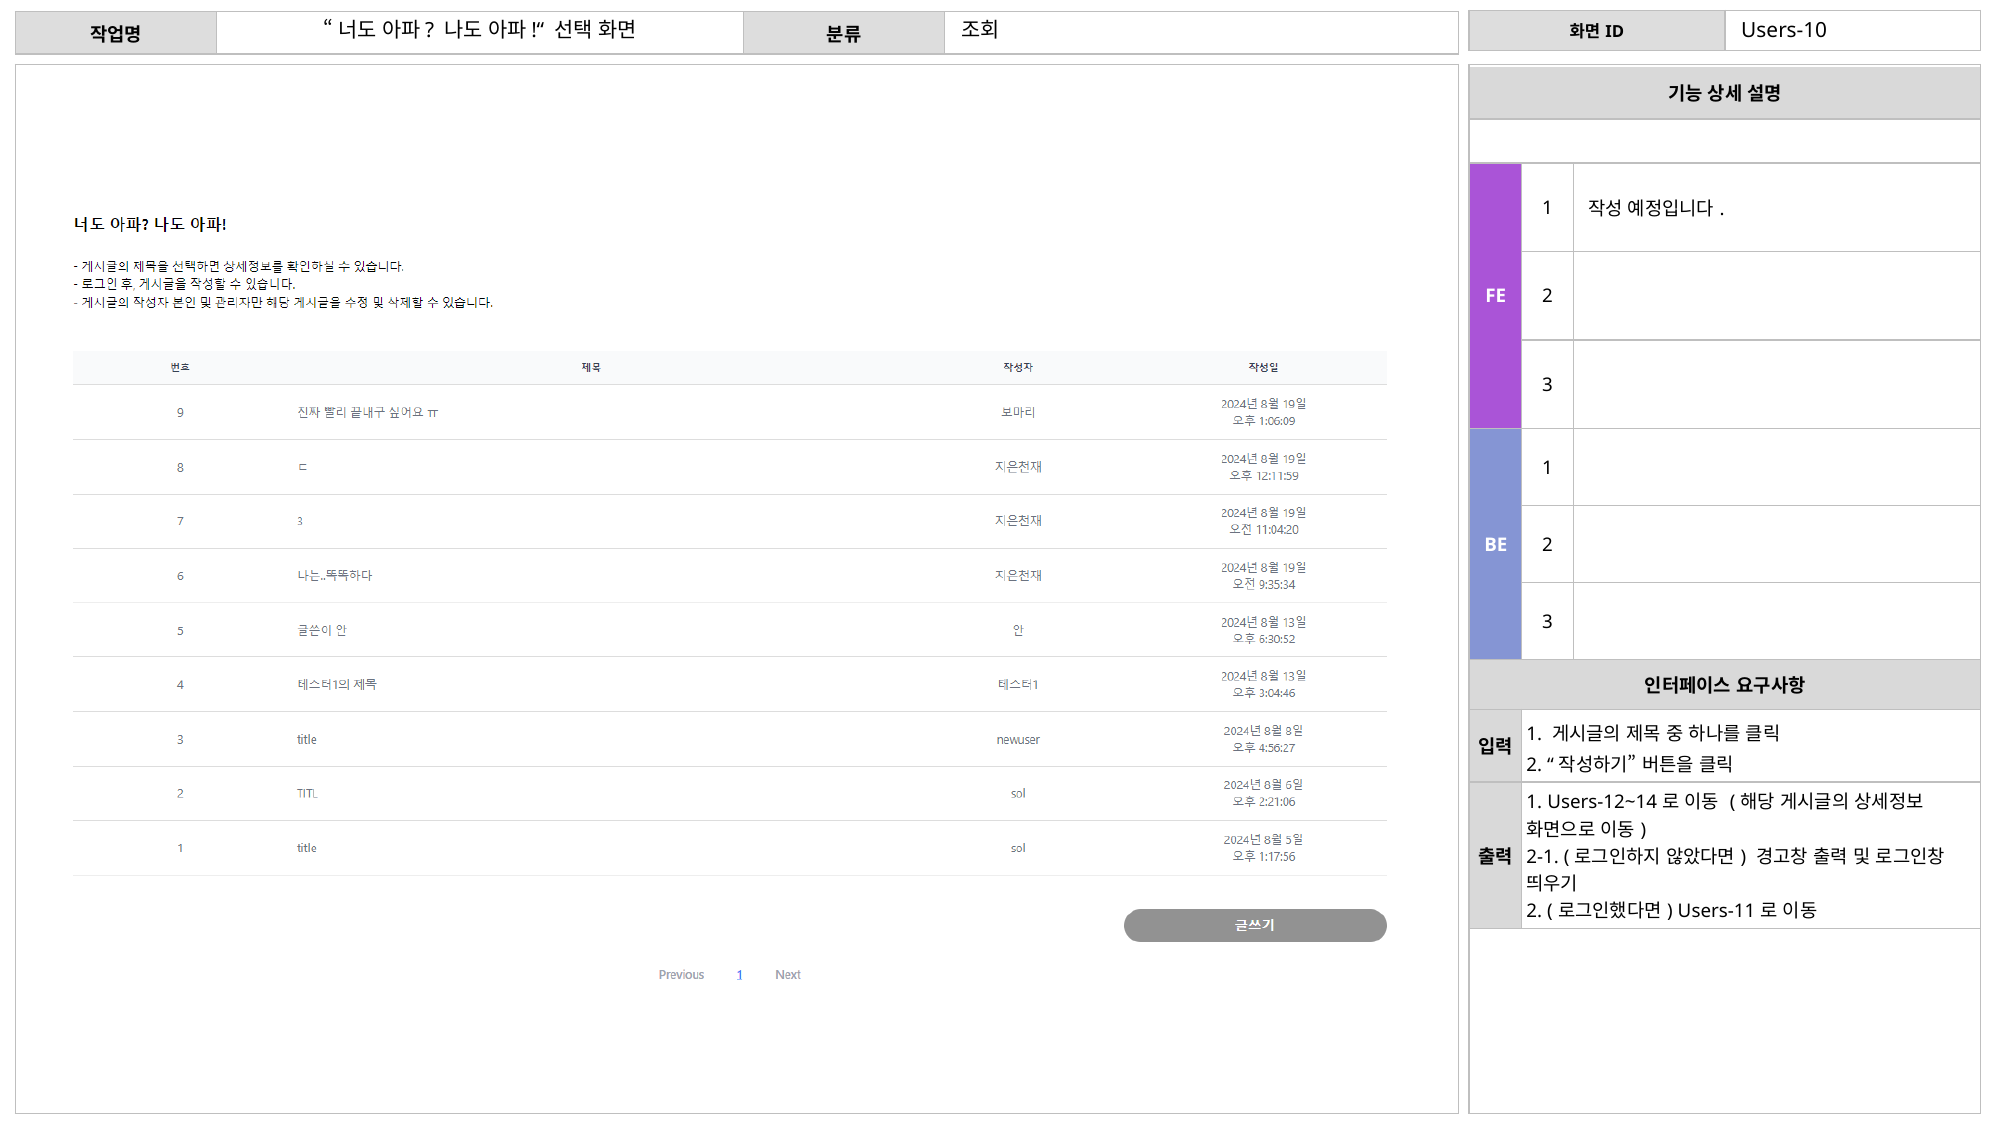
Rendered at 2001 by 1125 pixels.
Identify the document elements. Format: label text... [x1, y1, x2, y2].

table_cell 1 [1522, 429, 1573, 505]
table_cell 2 [1522, 252, 1573, 339]
table_cell 1. Users-12~14로 이동 (해당 게시글의 상세정보 화면으로 이동) 2-1. (로그인하지 않았다면) 경고창 출력 및 로그인창 띄우기 2. (로그인했다면) Users-11로 이동 [1522, 783, 1980, 928]
list “너도 아파? 나도 아파!“ 선택 화면 [218, 11, 742, 51]
table_cell [1574, 429, 1980, 505]
text_box Users-10 [1726, 11, 1979, 51]
table_cell 2 [1522, 506, 1573, 582]
table_cell [1574, 252, 1980, 339]
table_cell 출력 [1470, 783, 1521, 928]
table_cell 3 [1522, 583, 1573, 659]
table_cell FE [1470, 164, 1521, 428]
table_cell [1574, 341, 1980, 428]
picture [19, 173, 1427, 1006]
text_box 조회 [946, 11, 1455, 51]
table_cell [1574, 506, 1980, 582]
table_cell 인터페이스 요구사항 [1470, 660, 1980, 709]
table_cell 입력 [1470, 710, 1521, 781]
table_cell 1. 게시글의 제목 중 하나를 클릭 2. “작성하기” 버튼을 클릭 [1522, 710, 1980, 781]
table_cell 3 [1522, 341, 1573, 428]
table_cell BE [1470, 429, 1521, 659]
table_cell 1 [1522, 164, 1573, 251]
table_cell [1470, 120, 1980, 162]
table_cell [1574, 583, 1980, 659]
table_header 기능 상세 설명 [1470, 67, 1980, 118]
table_cell 작성 예정입니다. [1574, 164, 1980, 251]
